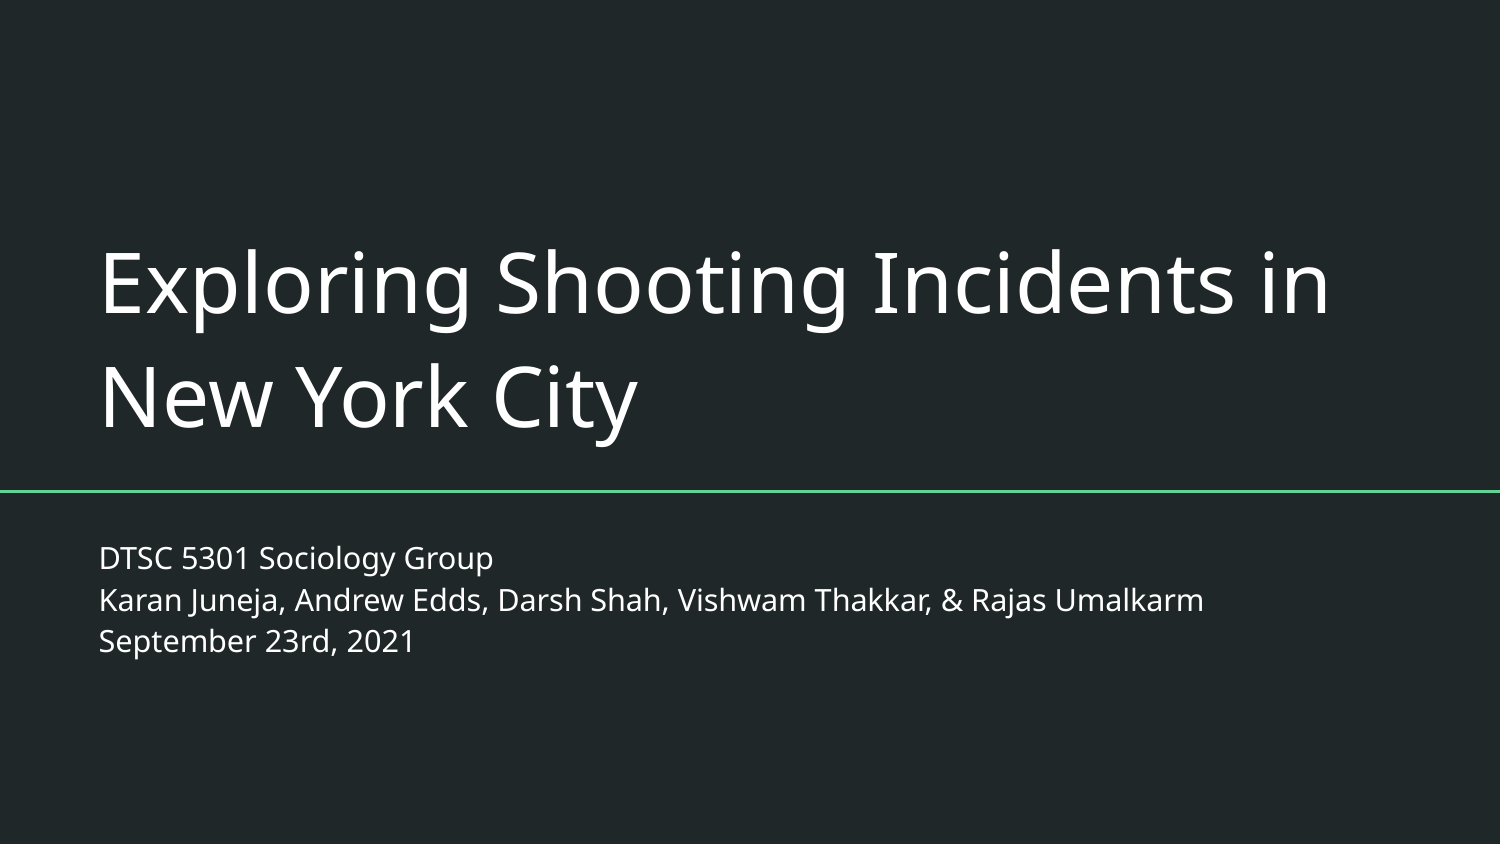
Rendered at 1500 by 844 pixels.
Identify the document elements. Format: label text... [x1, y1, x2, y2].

title Exploring Shooting Incidents in New York City [83, 206, 1417, 467]
subtitle DTSC 5301 Sociology Group Karan Juneja, Andrew Edds, Darsh Shah, Vishwam Thakkar, & Rajas Umalkarm September 23rd, 2021 [83, 522, 1417, 677]
